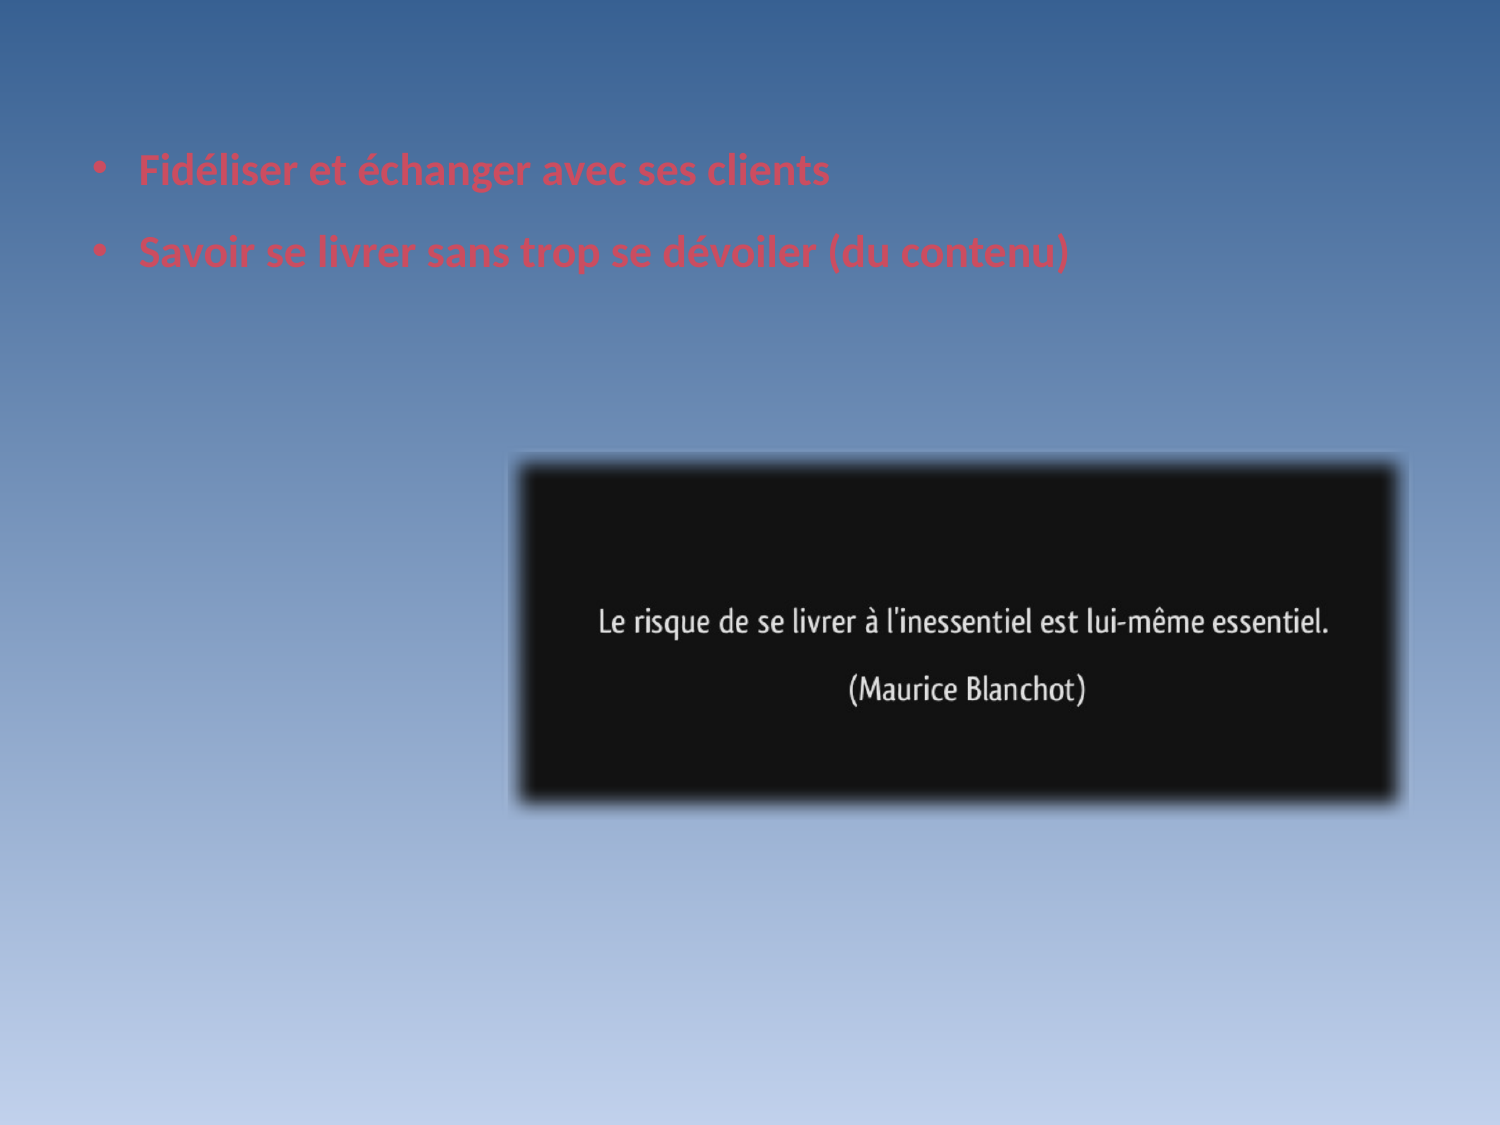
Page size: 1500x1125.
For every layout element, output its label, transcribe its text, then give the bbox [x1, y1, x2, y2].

text_box Fidéliser et échanger avec ses clients Savoir se livrer sans trop se dévoiler (du contenu) [77, 104, 1397, 285]
picture [501, 445, 1415, 820]
